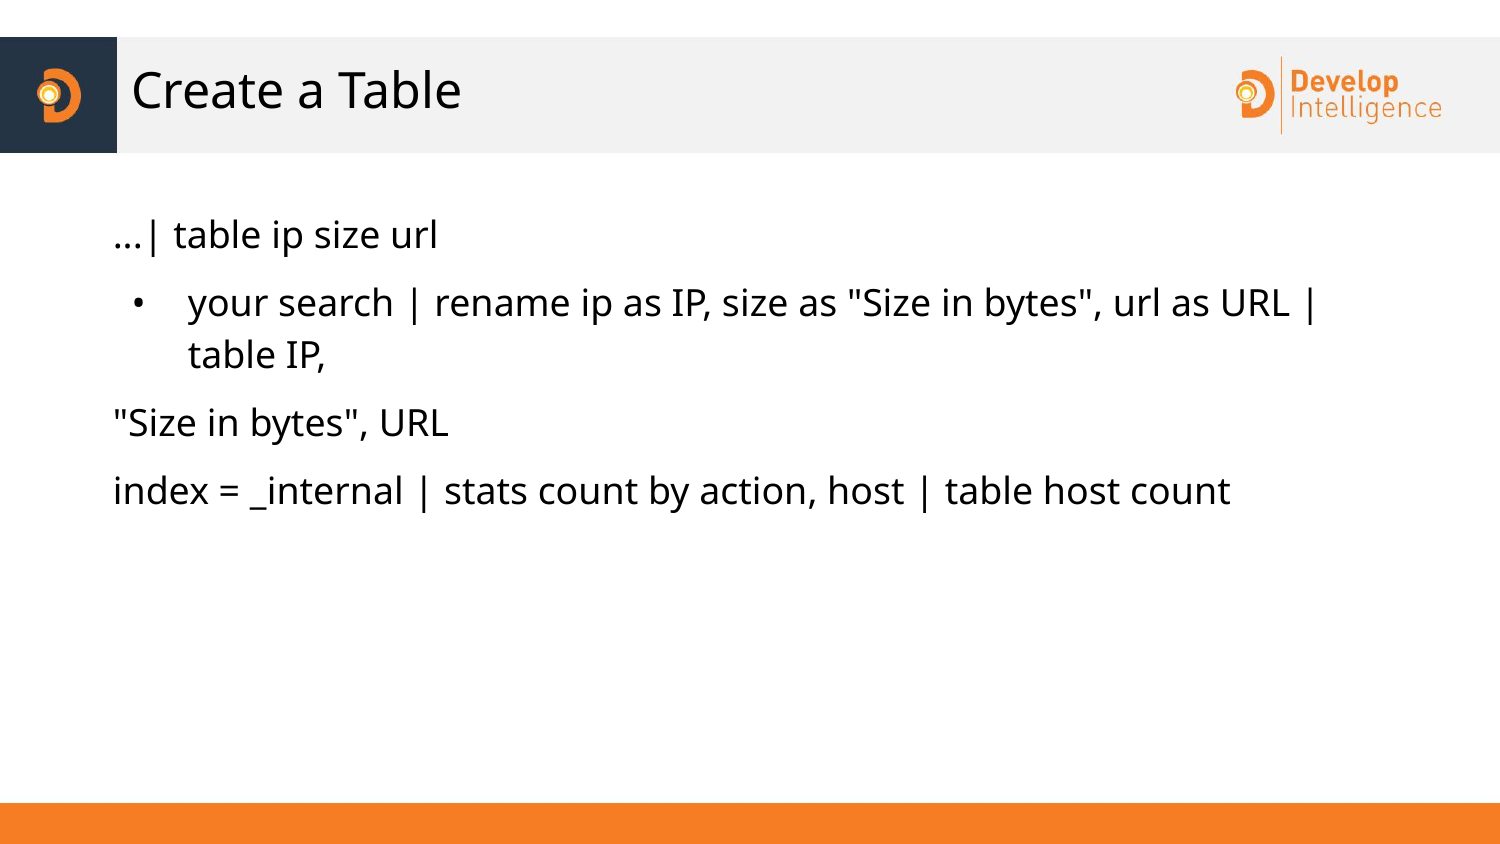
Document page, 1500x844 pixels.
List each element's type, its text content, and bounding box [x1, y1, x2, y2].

title Create a Table [119, 36, 1112, 149]
list ...| table ip size url your search | rename ip as IP, size as "Size in bytes", url as URL | table IP, "Size in bytes", URL index = _internal | stats count by action, host | table host count [101, 198, 1396, 762]
picture [0, 0, 1500, 844]
